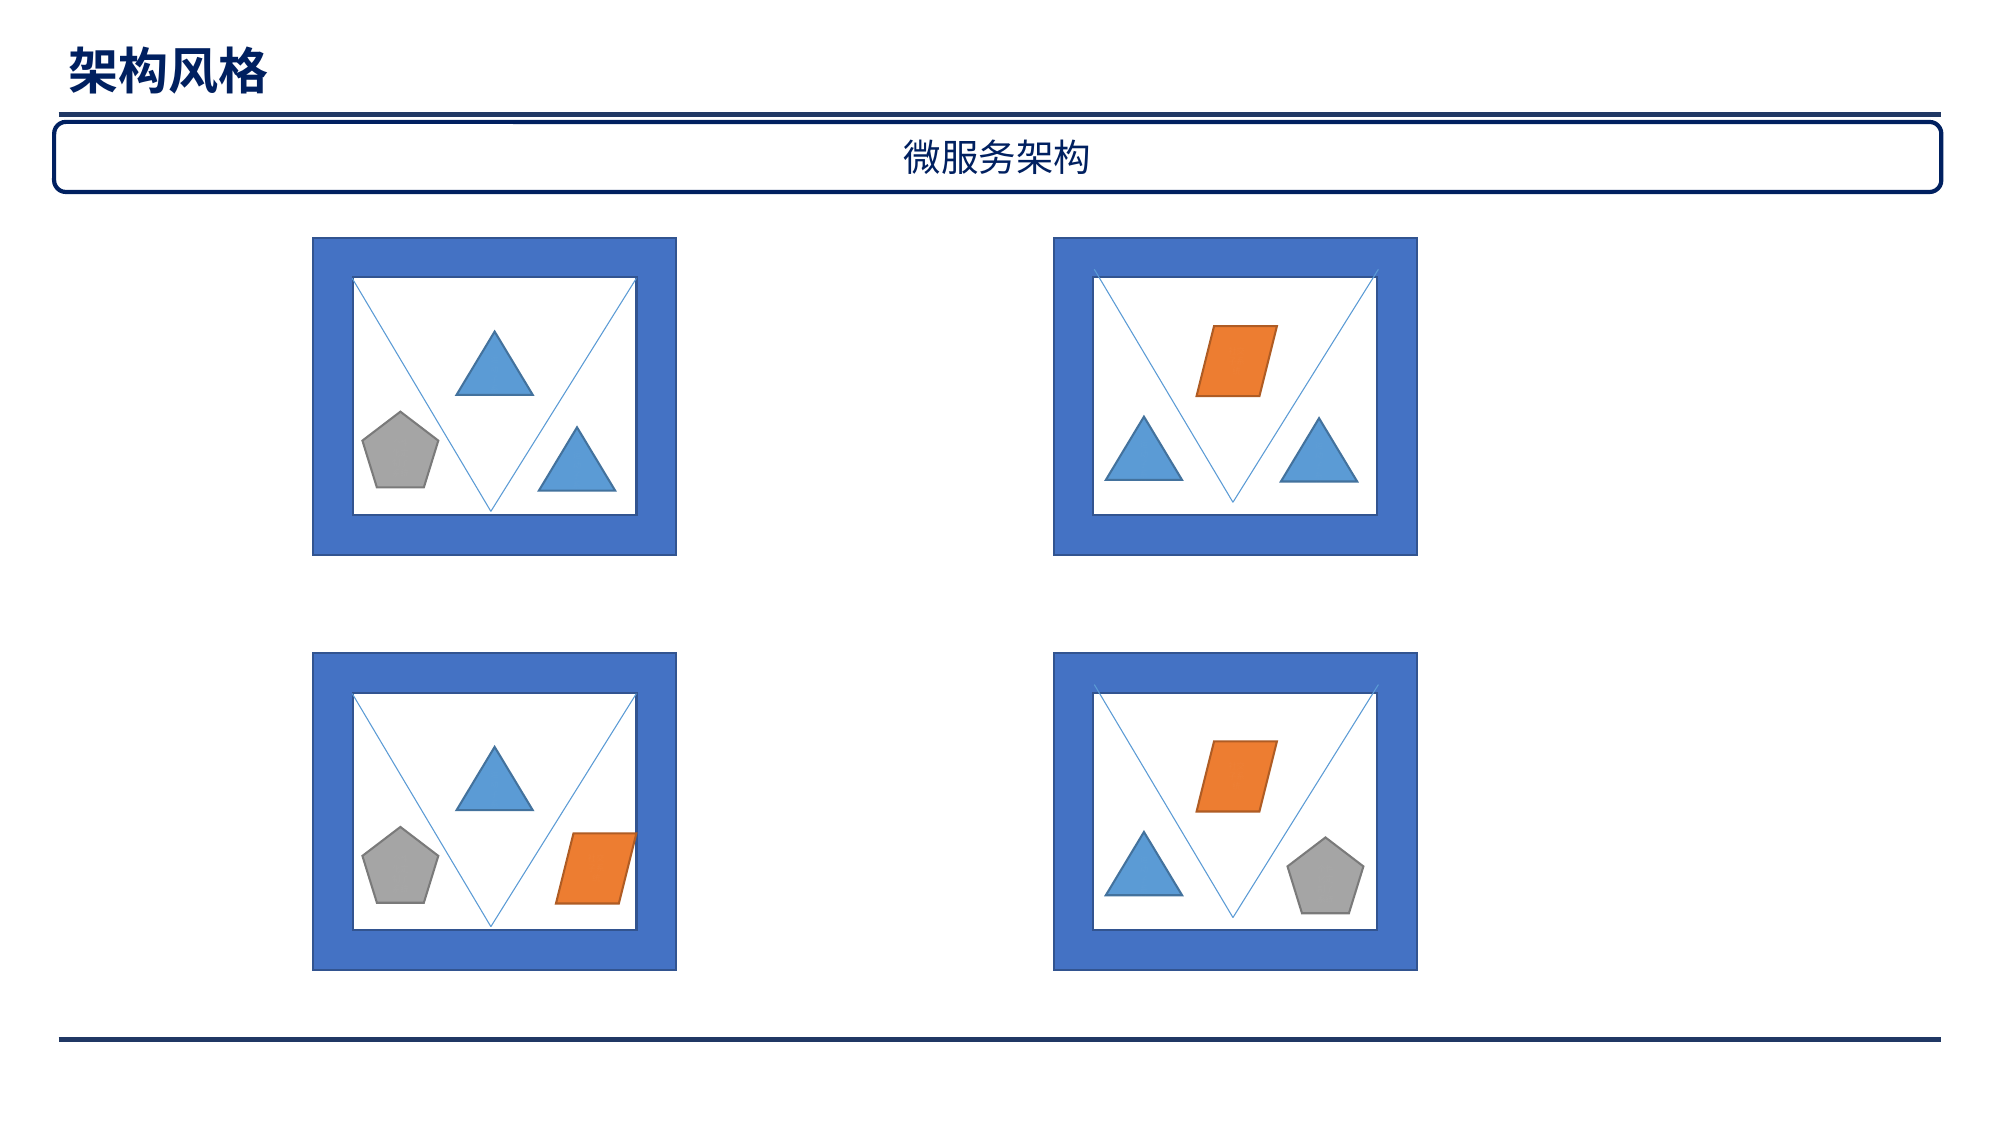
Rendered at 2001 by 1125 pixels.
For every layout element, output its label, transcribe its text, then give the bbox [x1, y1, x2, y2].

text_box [490, 278, 637, 512]
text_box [1232, 684, 1379, 918]
text_box 微服务架构 [53, 120, 1943, 194]
text_box [312, 237, 677, 556]
text_box [1053, 237, 1418, 556]
text_box [1053, 652, 1418, 971]
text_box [1094, 684, 1232, 918]
text_box 架构风格 [54, 32, 1596, 108]
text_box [490, 693, 637, 927]
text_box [352, 693, 490, 927]
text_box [352, 278, 490, 512]
text_box [312, 652, 677, 971]
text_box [1094, 269, 1232, 503]
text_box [1232, 269, 1379, 503]
